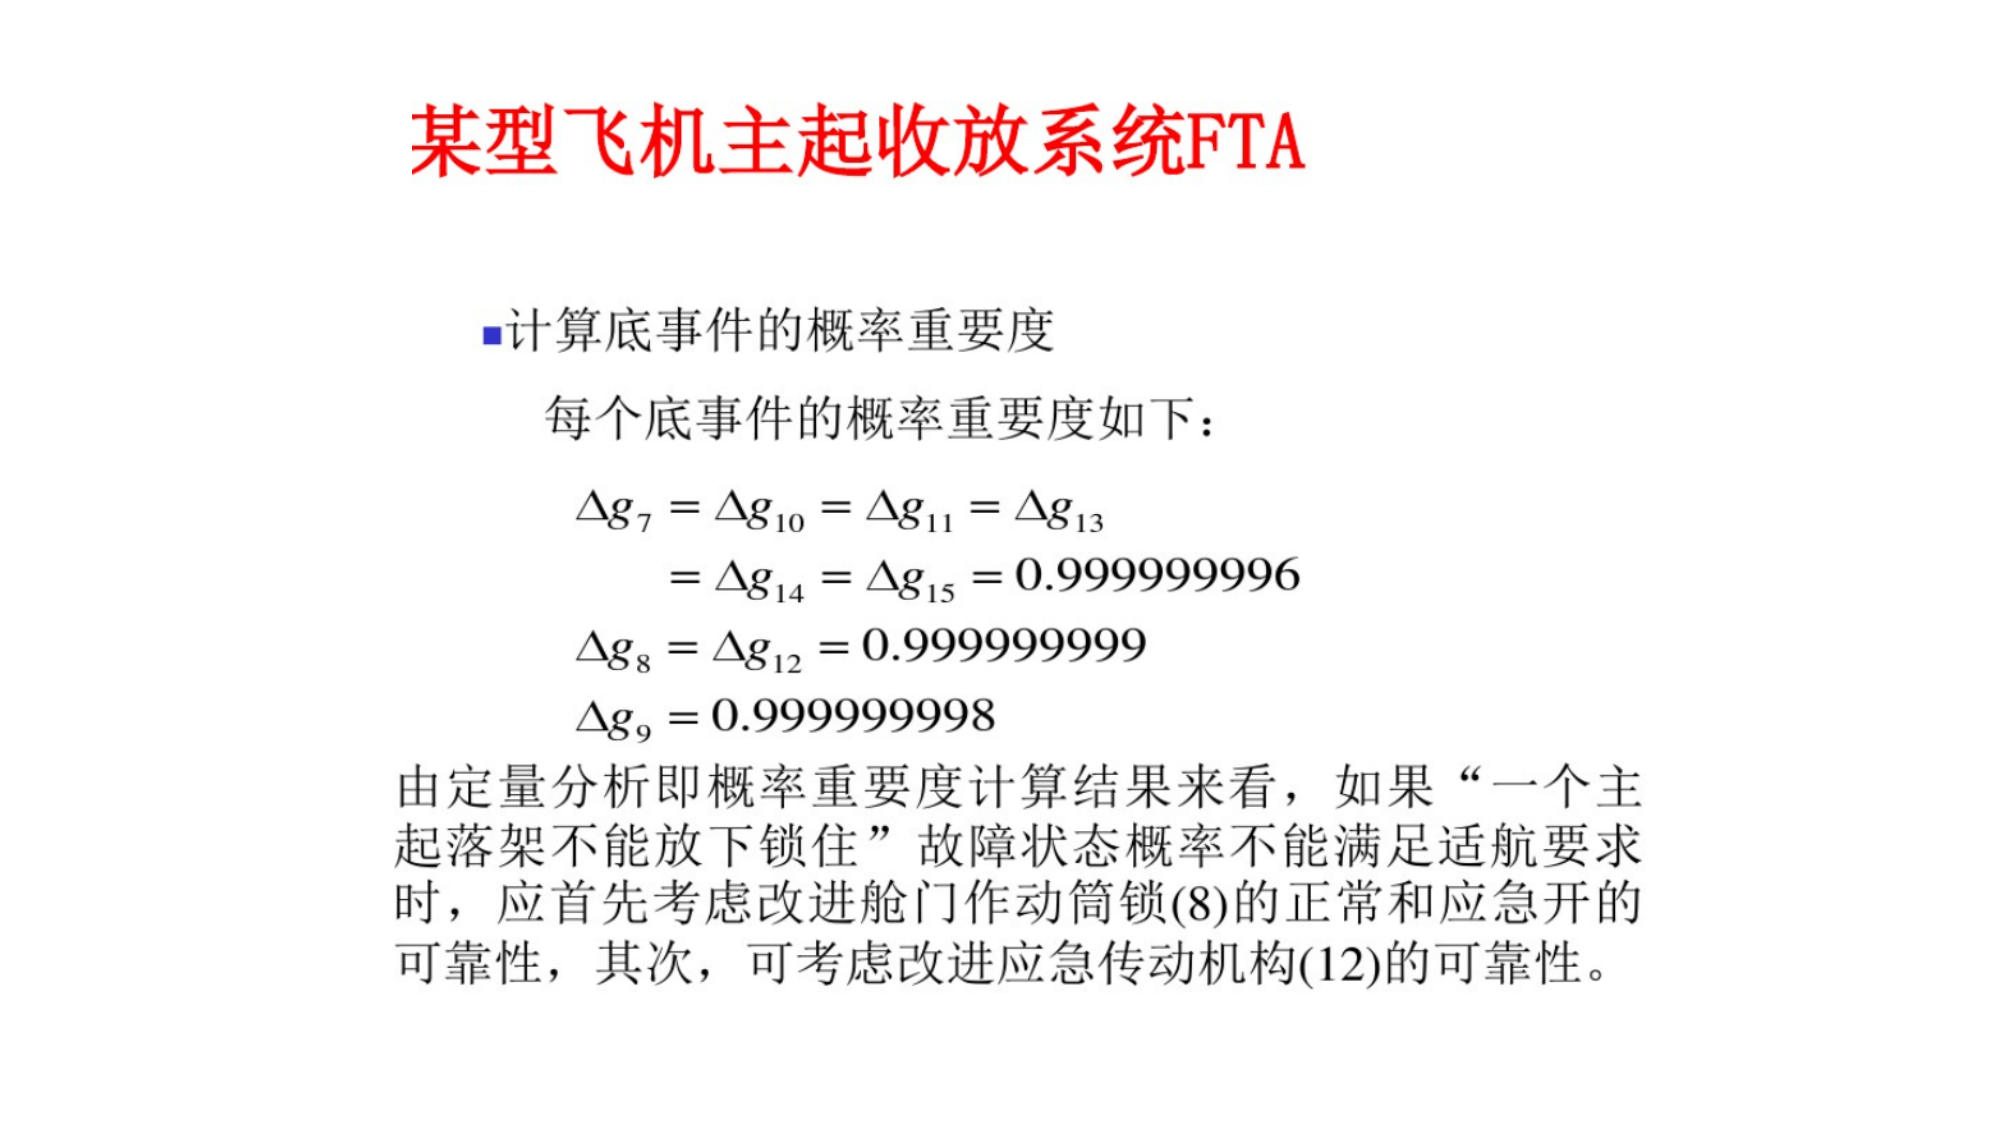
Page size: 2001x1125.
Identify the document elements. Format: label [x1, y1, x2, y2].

picture [324, 288, 1669, 1000]
picture [412, 95, 1325, 187]
